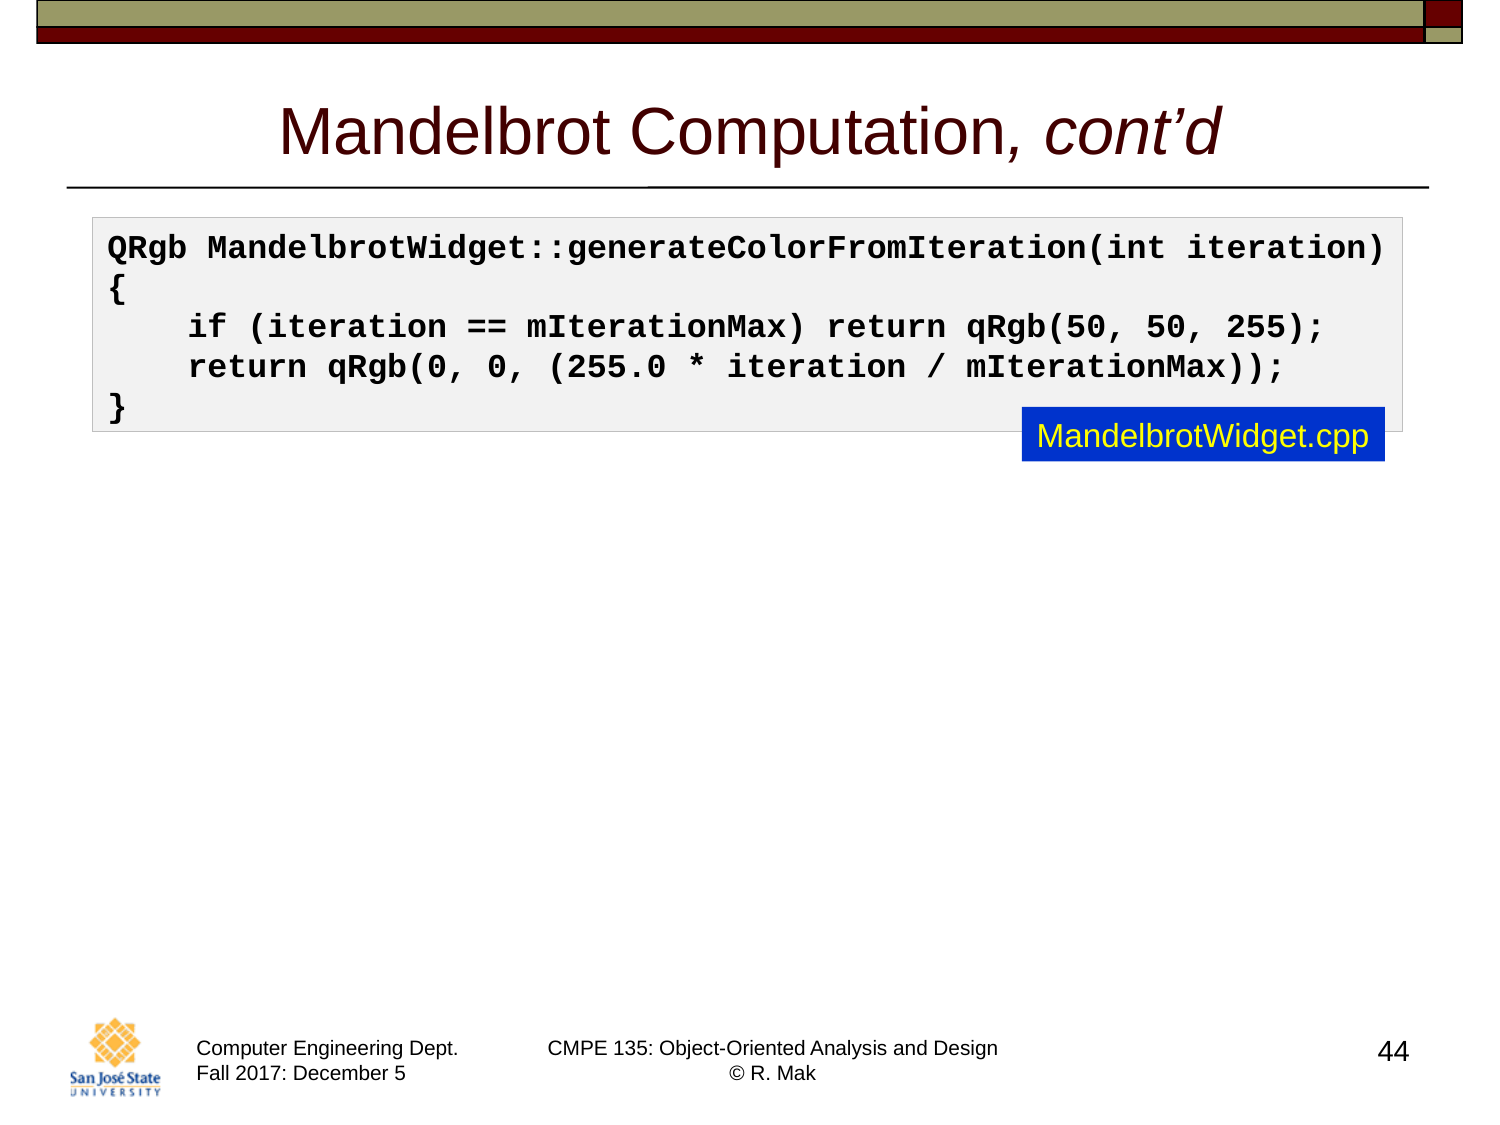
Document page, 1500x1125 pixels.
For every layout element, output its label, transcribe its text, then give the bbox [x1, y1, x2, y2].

title Mandelbrot Computation, cont’d [75, 67, 1425, 175]
slide_number 44 [1335, 1025, 1425, 1100]
text_box QRgb MandelbrotWidget::generateColorFromIteration(int iteration) { if (iteration == mIterationMax) return qRgb(50, 50, 255); return qRgb(0, 0, (255.0 * iteration / mIterationMax)); } [92, 217, 1403, 432]
picture [60, 1012, 166, 1112]
text_box MandelbrotWidget.cpp [1021, 406, 1385, 462]
